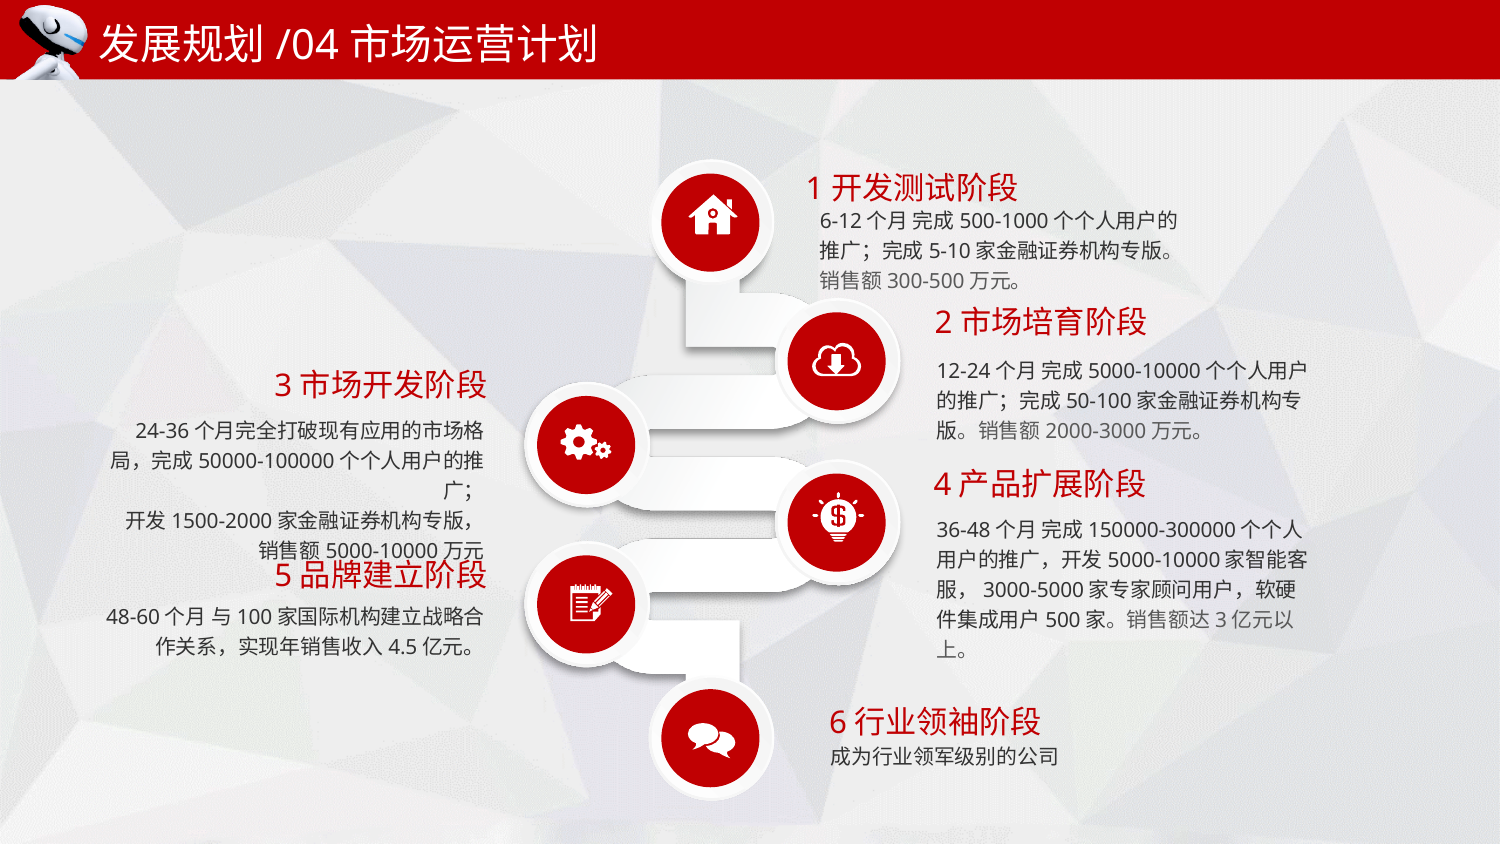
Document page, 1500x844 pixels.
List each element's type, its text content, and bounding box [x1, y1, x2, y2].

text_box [687, 722, 736, 759]
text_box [774, 459, 901, 586]
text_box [688, 194, 738, 235]
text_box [812, 491, 865, 542]
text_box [648, 159, 775, 286]
text_box 1开发测试阶段 [955, 162, 1030, 197]
text_box 成为行业领军级别的公司 [955, 733, 1220, 774]
text_box 12-24个月 完成5000-10000个个人用户的推广；完成50-100家金融证券机构专版。销售额2000-3000万元。 [955, 347, 1326, 448]
text_box 3市场开发阶段 [263, 359, 467, 407]
text_box 36-48个月 完成150000-300000个个人用户的推广，开发5000-10000家智能客服，3000-5000家专家顾问用户，软硬件集成用户500家。销售额达3亿元以上。 [955, 506, 1326, 667]
text_box 6-12个月 完成500-1000个个人用户的推广；完成5-10家金融证券机构专版。销售额300-500万元。 [955, 197, 1210, 298]
text_box 发展规划/04市场运营计划 [104, 10, 668, 76]
picture [0, 81, 1500, 844]
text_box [570, 584, 613, 622]
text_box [524, 540, 651, 667]
text_box 5品牌建立阶段 [263, 550, 467, 593]
picture [0, 1, 101, 80]
text_box 4产品扩展阶段 [955, 459, 1158, 508]
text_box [648, 674, 775, 801]
text_box 6行业领袖阶段 [955, 697, 1054, 733]
text_box 2市场培育阶段 [955, 296, 1159, 346]
text_box [98, 0, 1500, 81]
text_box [560, 424, 612, 460]
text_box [774, 297, 901, 424]
text_box 24-36个月完全打破现有应用的市场格局，完成50000-100000个个人用户的推广； 开发1500-2000家金融证券机构专版， 销售额5000-10000万元 [83, 407, 467, 593]
text_box 48-60个月 与100家国际机构建立战略合作关系，实现年销售收入4.5亿元。 [76, 593, 467, 665]
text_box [524, 381, 651, 508]
